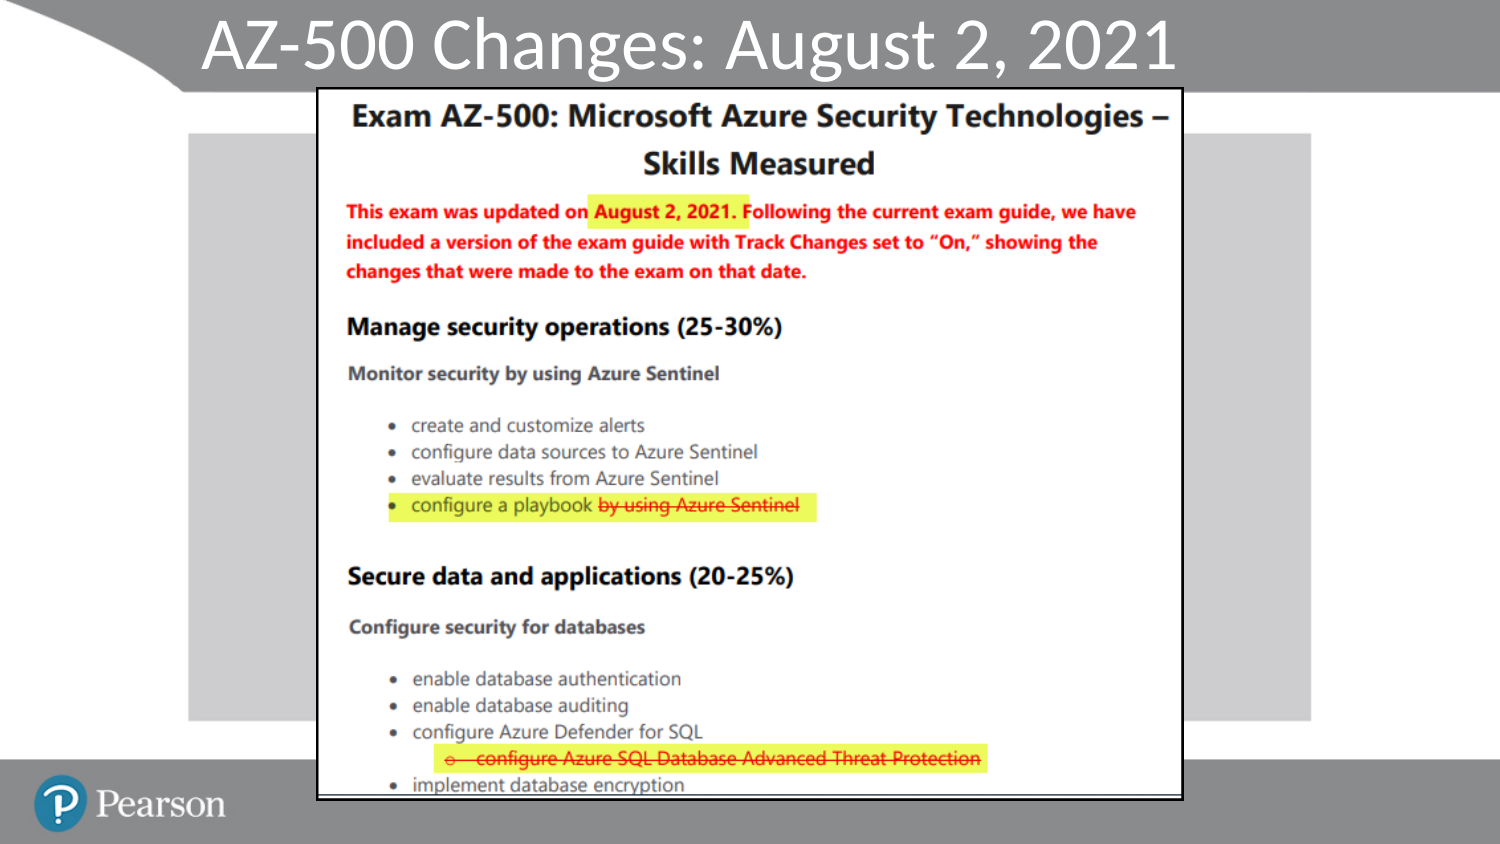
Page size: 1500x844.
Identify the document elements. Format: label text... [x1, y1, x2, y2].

title AZ-500 Changes: August 2, 2021 [186, 0, 1425, 79]
picture [0, 0, 1500, 844]
